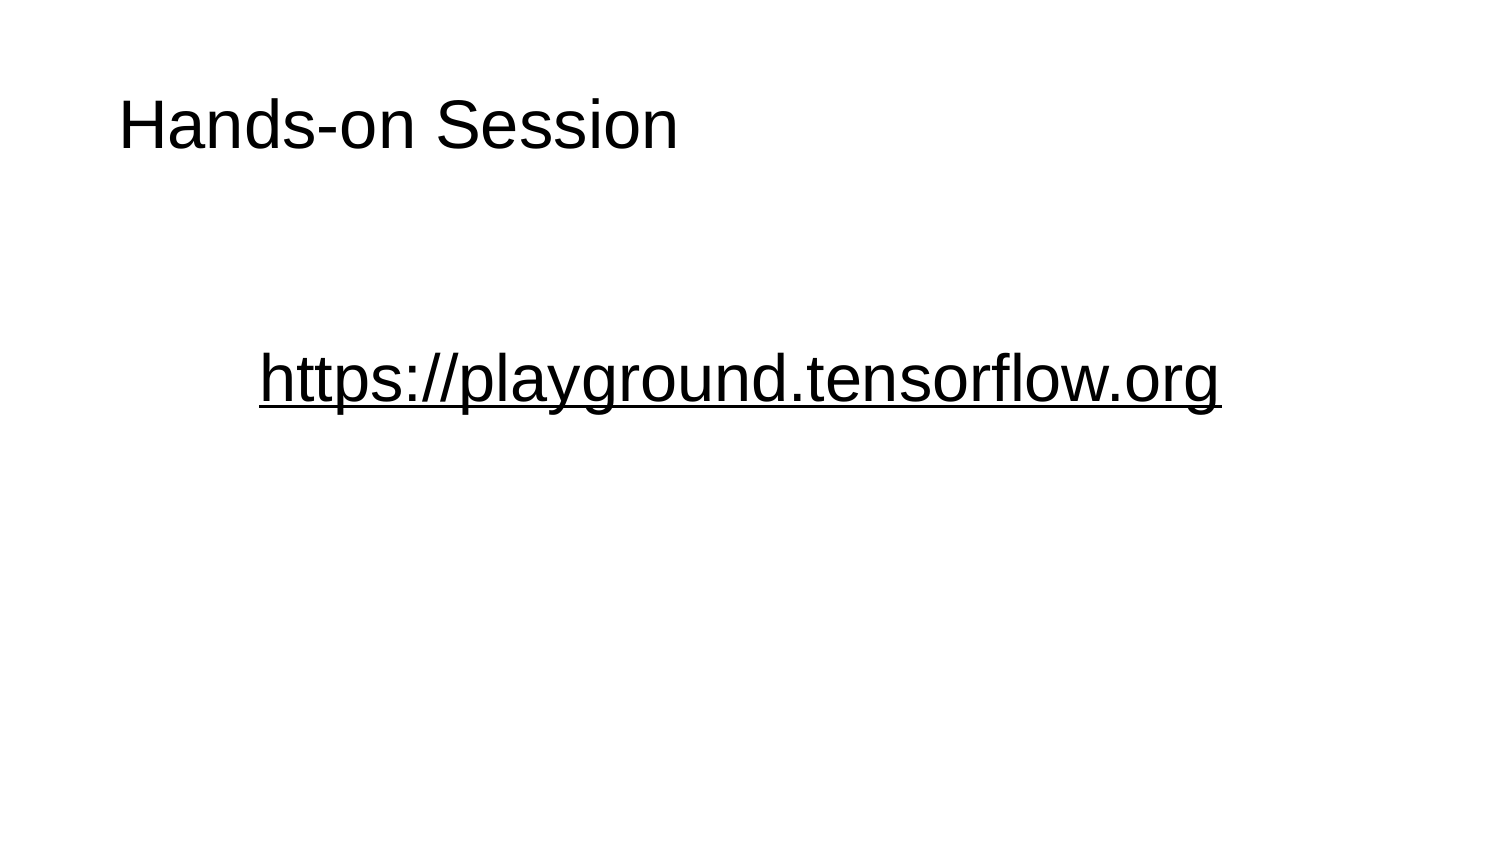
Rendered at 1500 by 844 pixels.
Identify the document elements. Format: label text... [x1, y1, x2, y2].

title Hands-on Session [103, 44, 1397, 208]
list https://playground.tensorflow.org [103, 335, 1397, 760]
